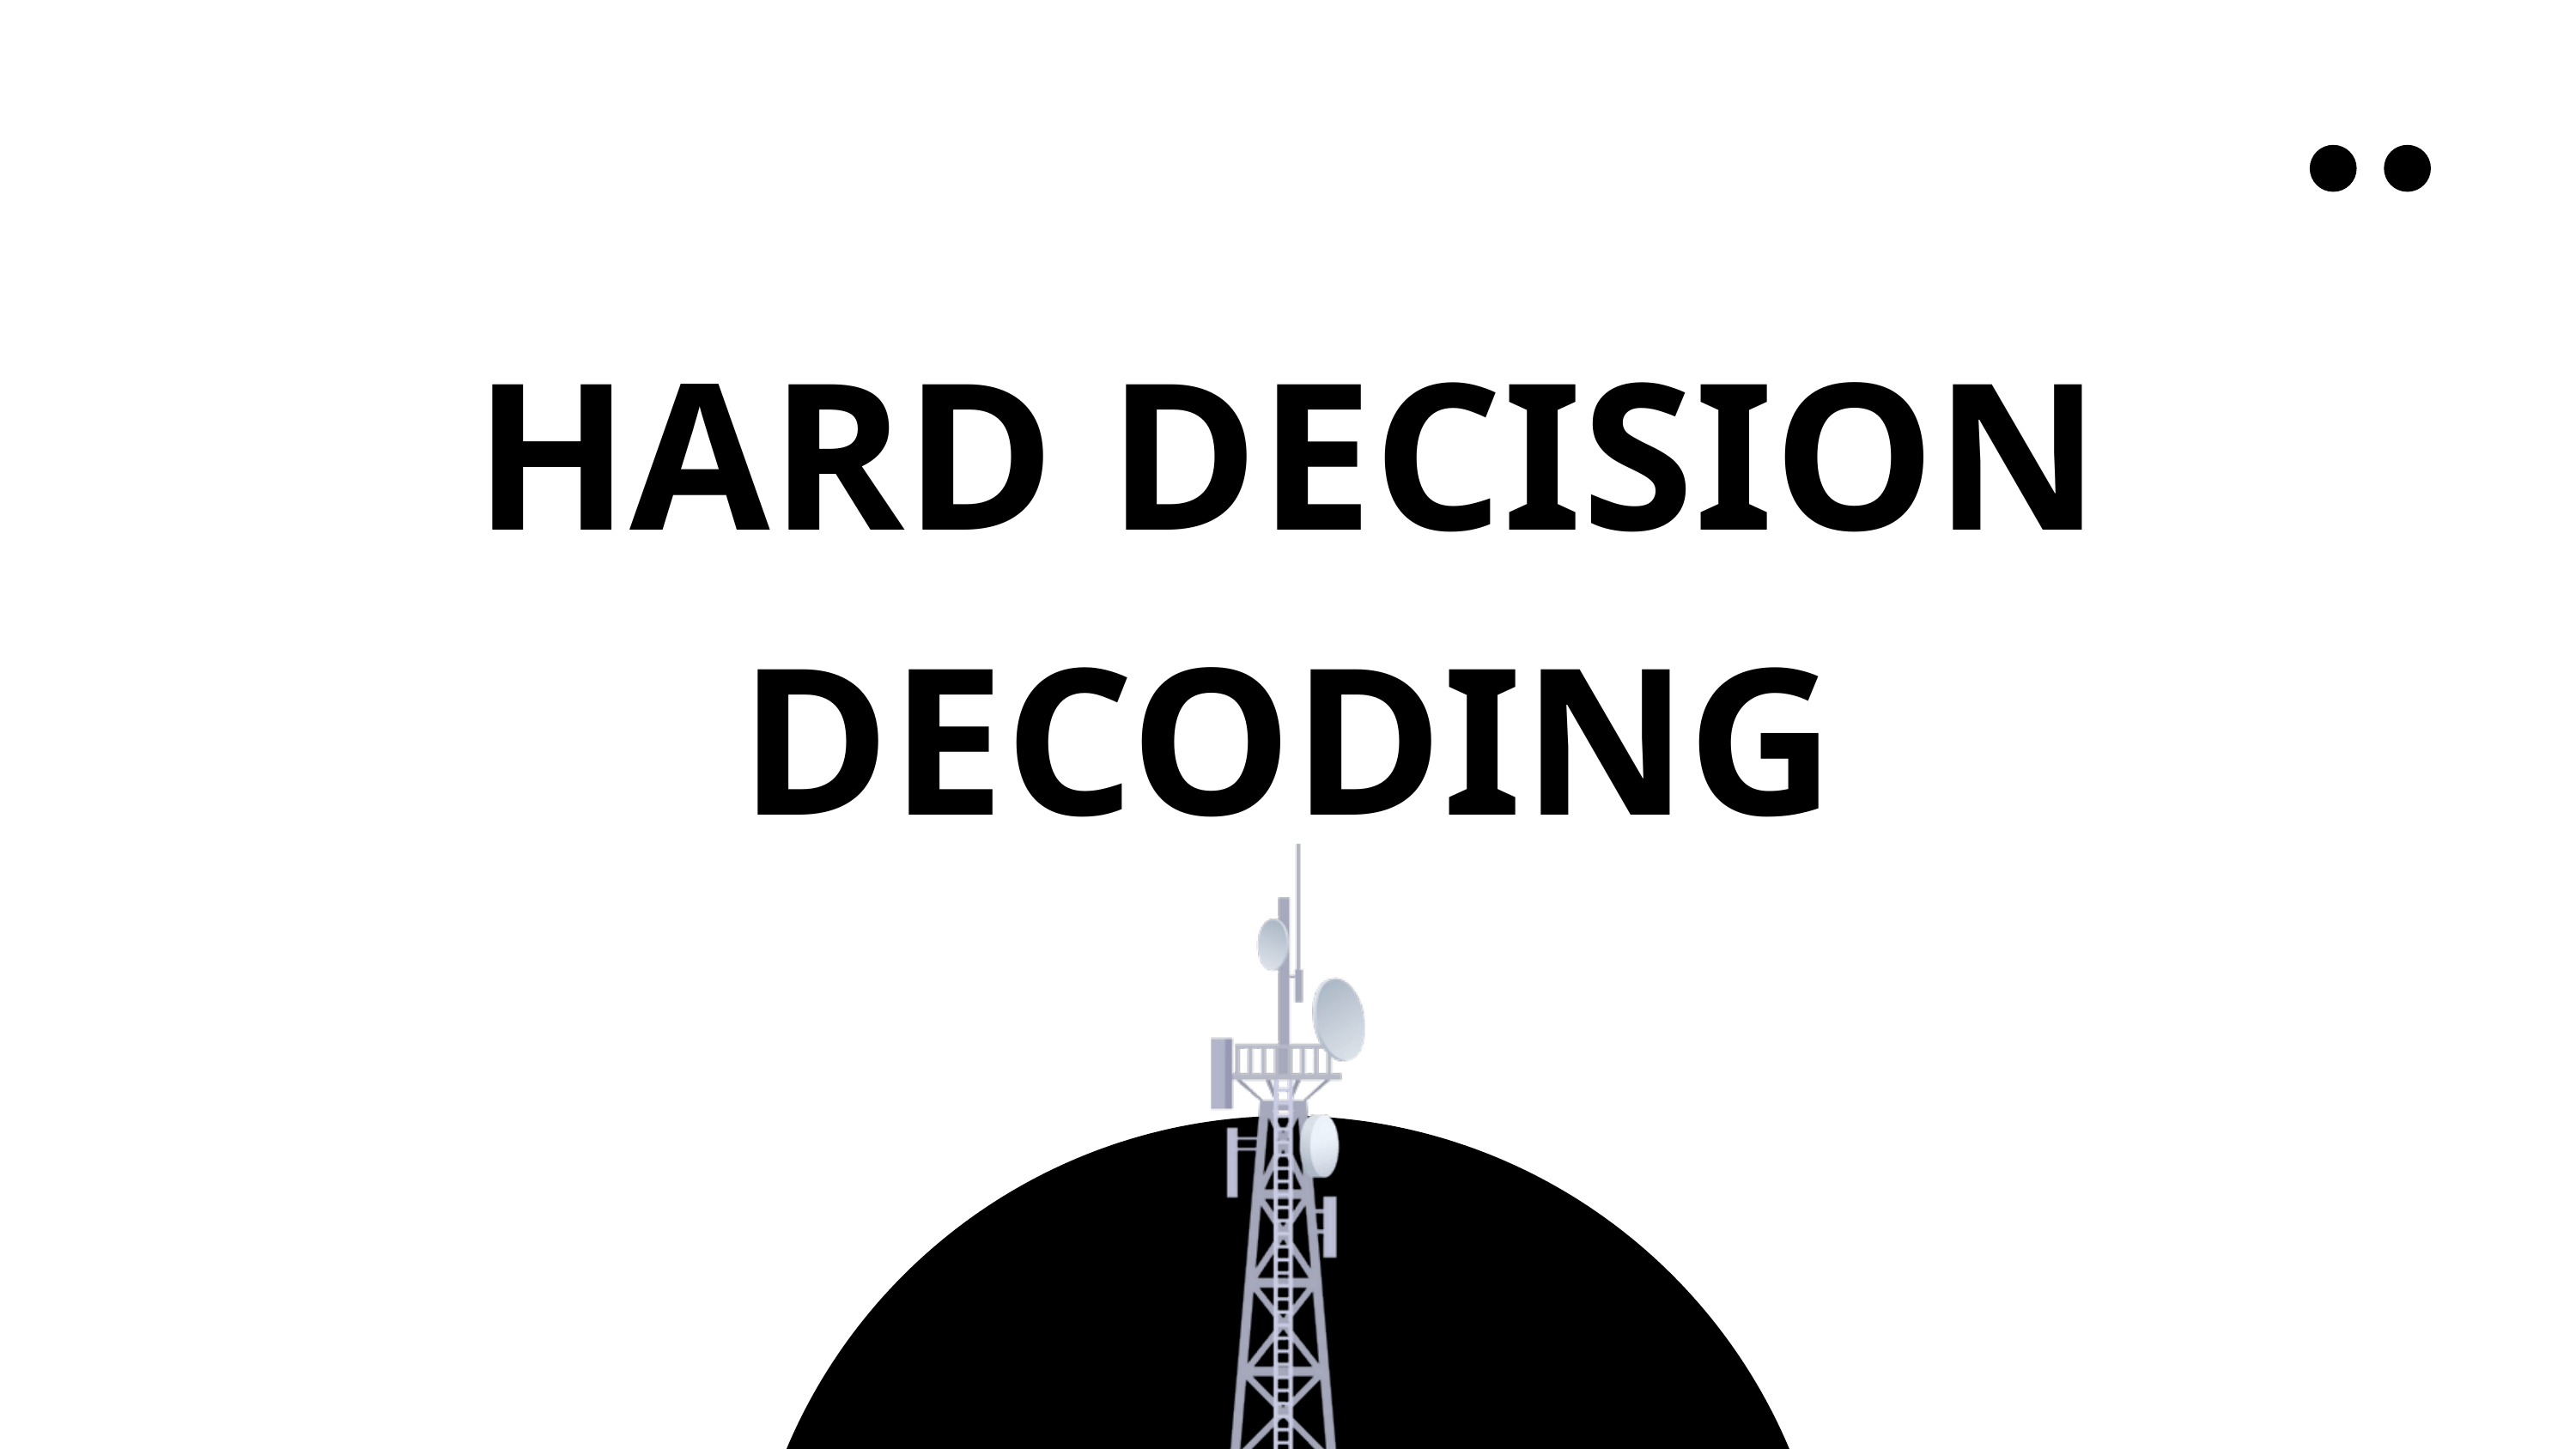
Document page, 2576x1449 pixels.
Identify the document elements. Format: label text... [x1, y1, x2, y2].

text_box HARD DECISION DECODING [458, 285, 2118, 856]
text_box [744, 1115, 1832, 1449]
text_box [1211, 844, 1365, 1114]
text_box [2309, 144, 2432, 192]
